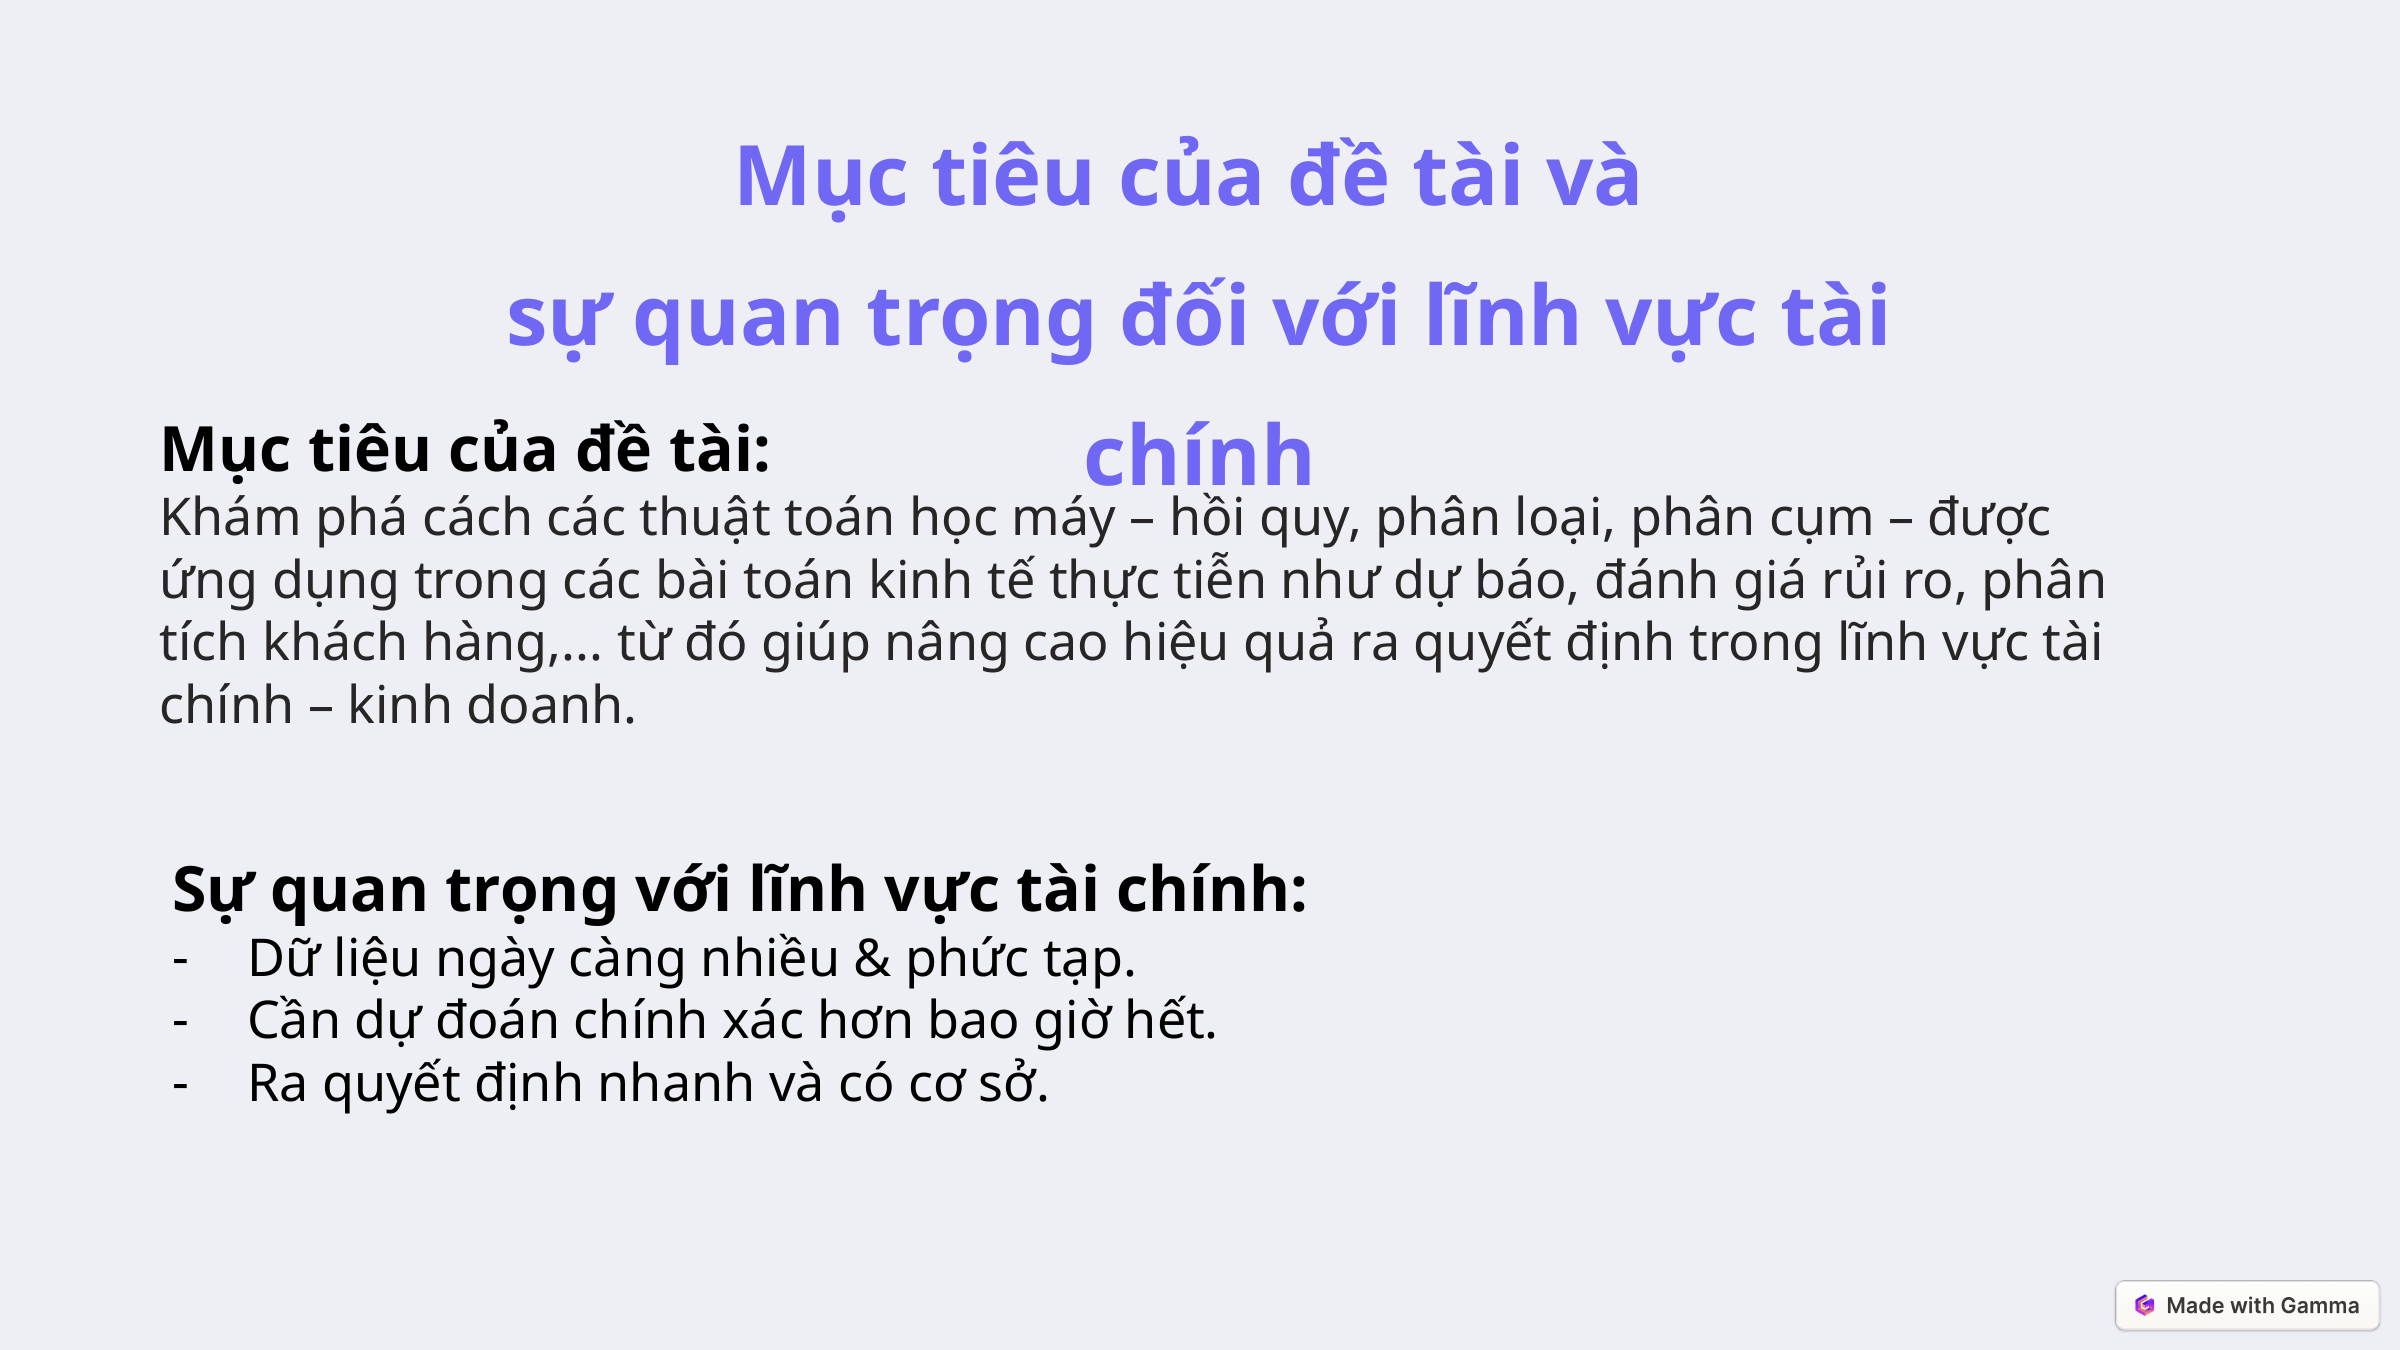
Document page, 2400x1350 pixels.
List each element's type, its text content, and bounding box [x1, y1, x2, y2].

text_box Mục tiêu của đề tài và sự quan trọng đối với lĩnh vực tài chính [454, 82, 1946, 316]
text_box Mục tiêu của đề tài: Khám phá cách các thuật toán học máy – hồi quy, phân loại, phân cụm – được ứng dụng trong các bài toán kinh tế thực tiễn như dự báo, đánh giá rủi ro, phân tích khách hàng,... từ đó giúp nâng cao hiệu quả ra quyết định trong lĩnh vực tài chính – kinh doanh. [144, 401, 2126, 742]
picture [2106, 1271, 2389, 1339]
text_box Sự quan trọng với lĩnh vực tài chính: Dữ liệu ngày càng nhiều & phức tạp. Cần dự đoán chính xác hơn bao giờ hết. Ra quyết định nhanh và có cơ sở. [157, 841, 2126, 1119]
